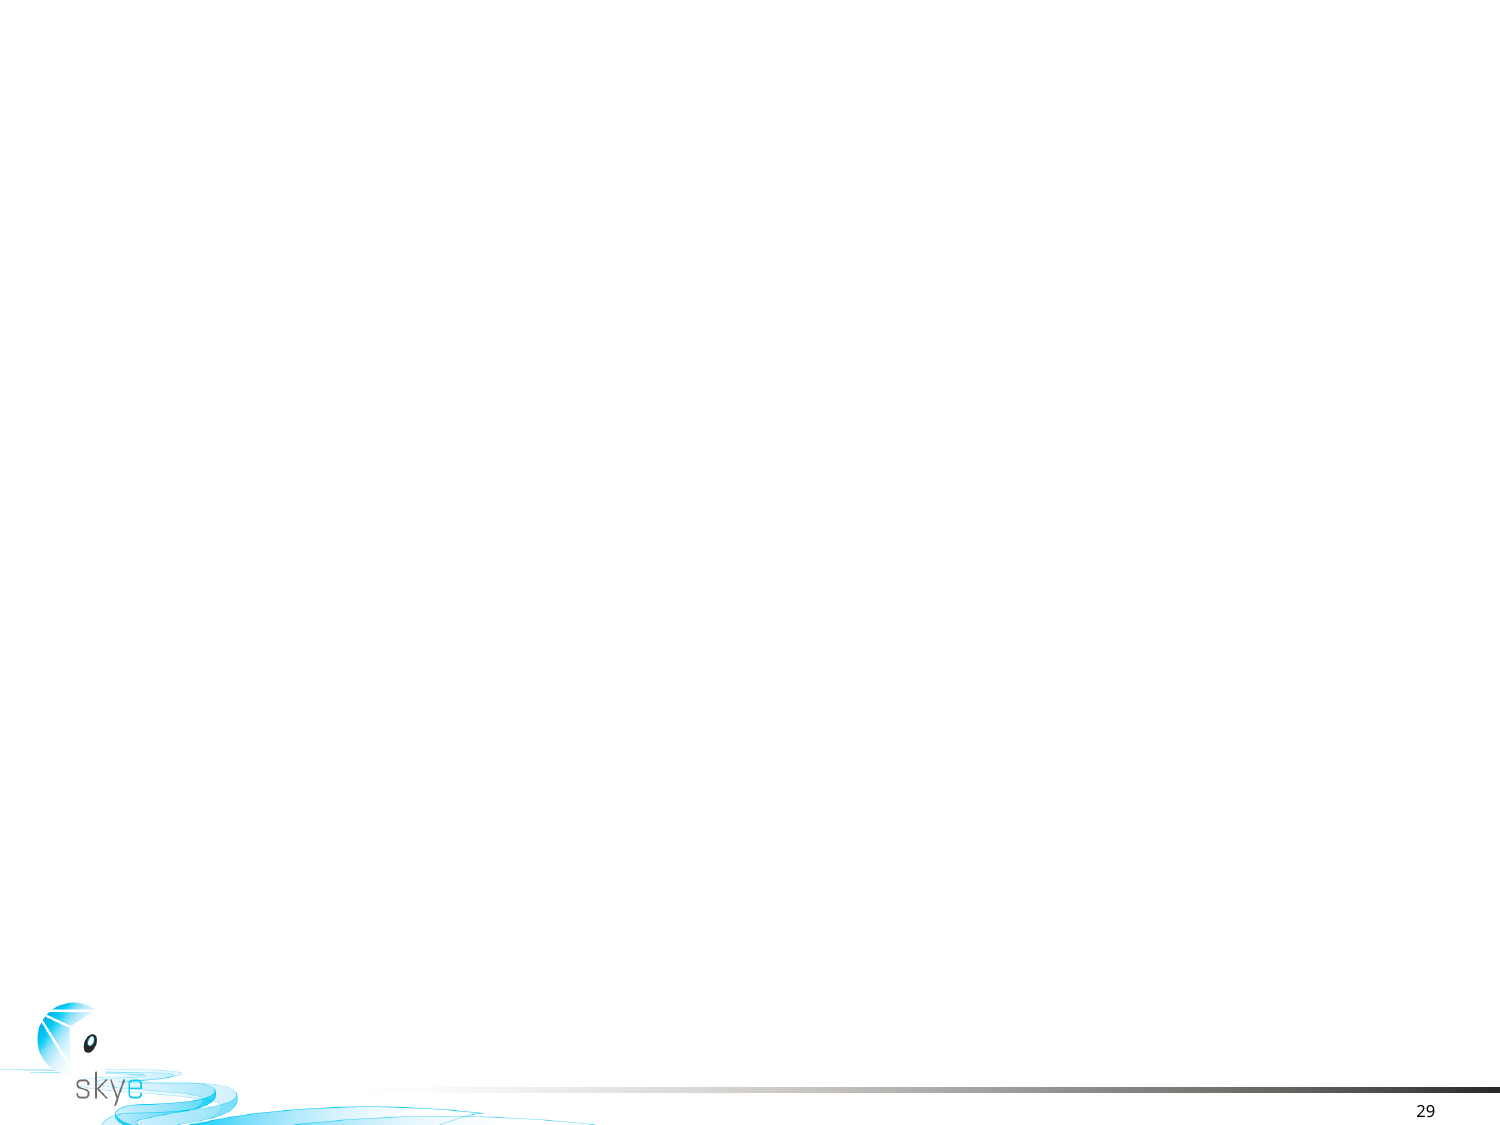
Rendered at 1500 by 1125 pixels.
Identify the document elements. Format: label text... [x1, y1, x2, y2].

picture [0, 987, 1500, 1125]
slide_number 29 [1181, 1093, 1451, 1125]
